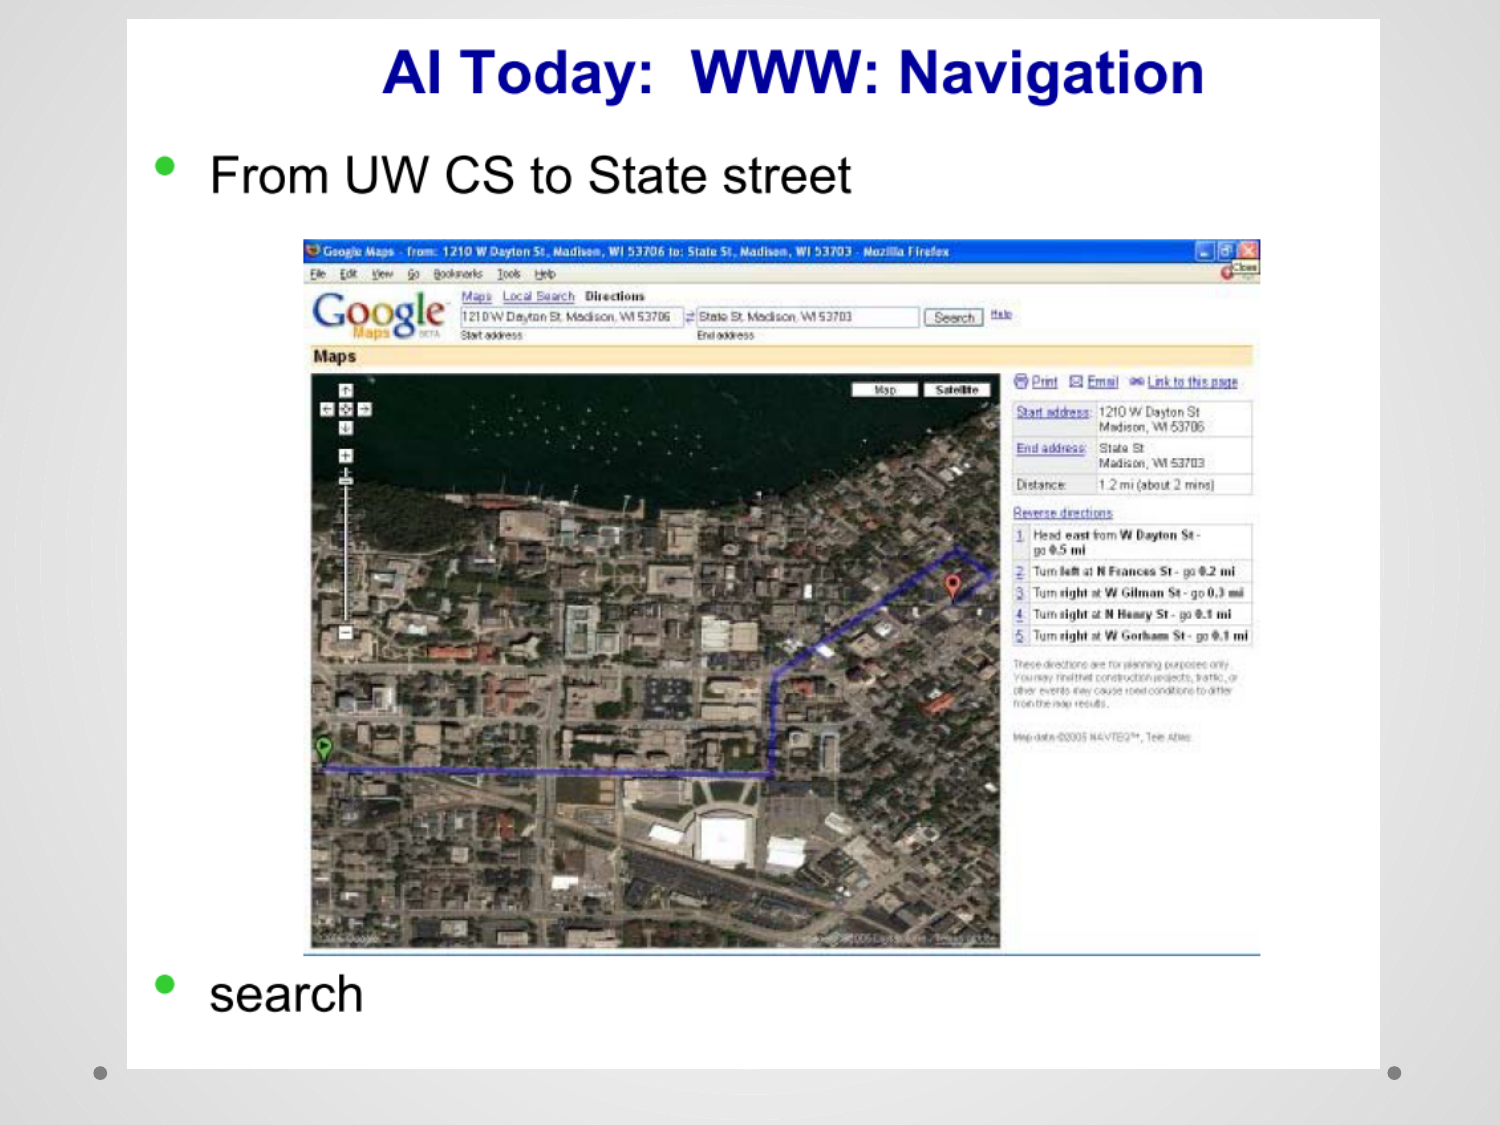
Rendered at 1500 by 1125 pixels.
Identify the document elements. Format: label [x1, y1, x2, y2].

picture [127, 18, 1381, 1069]
